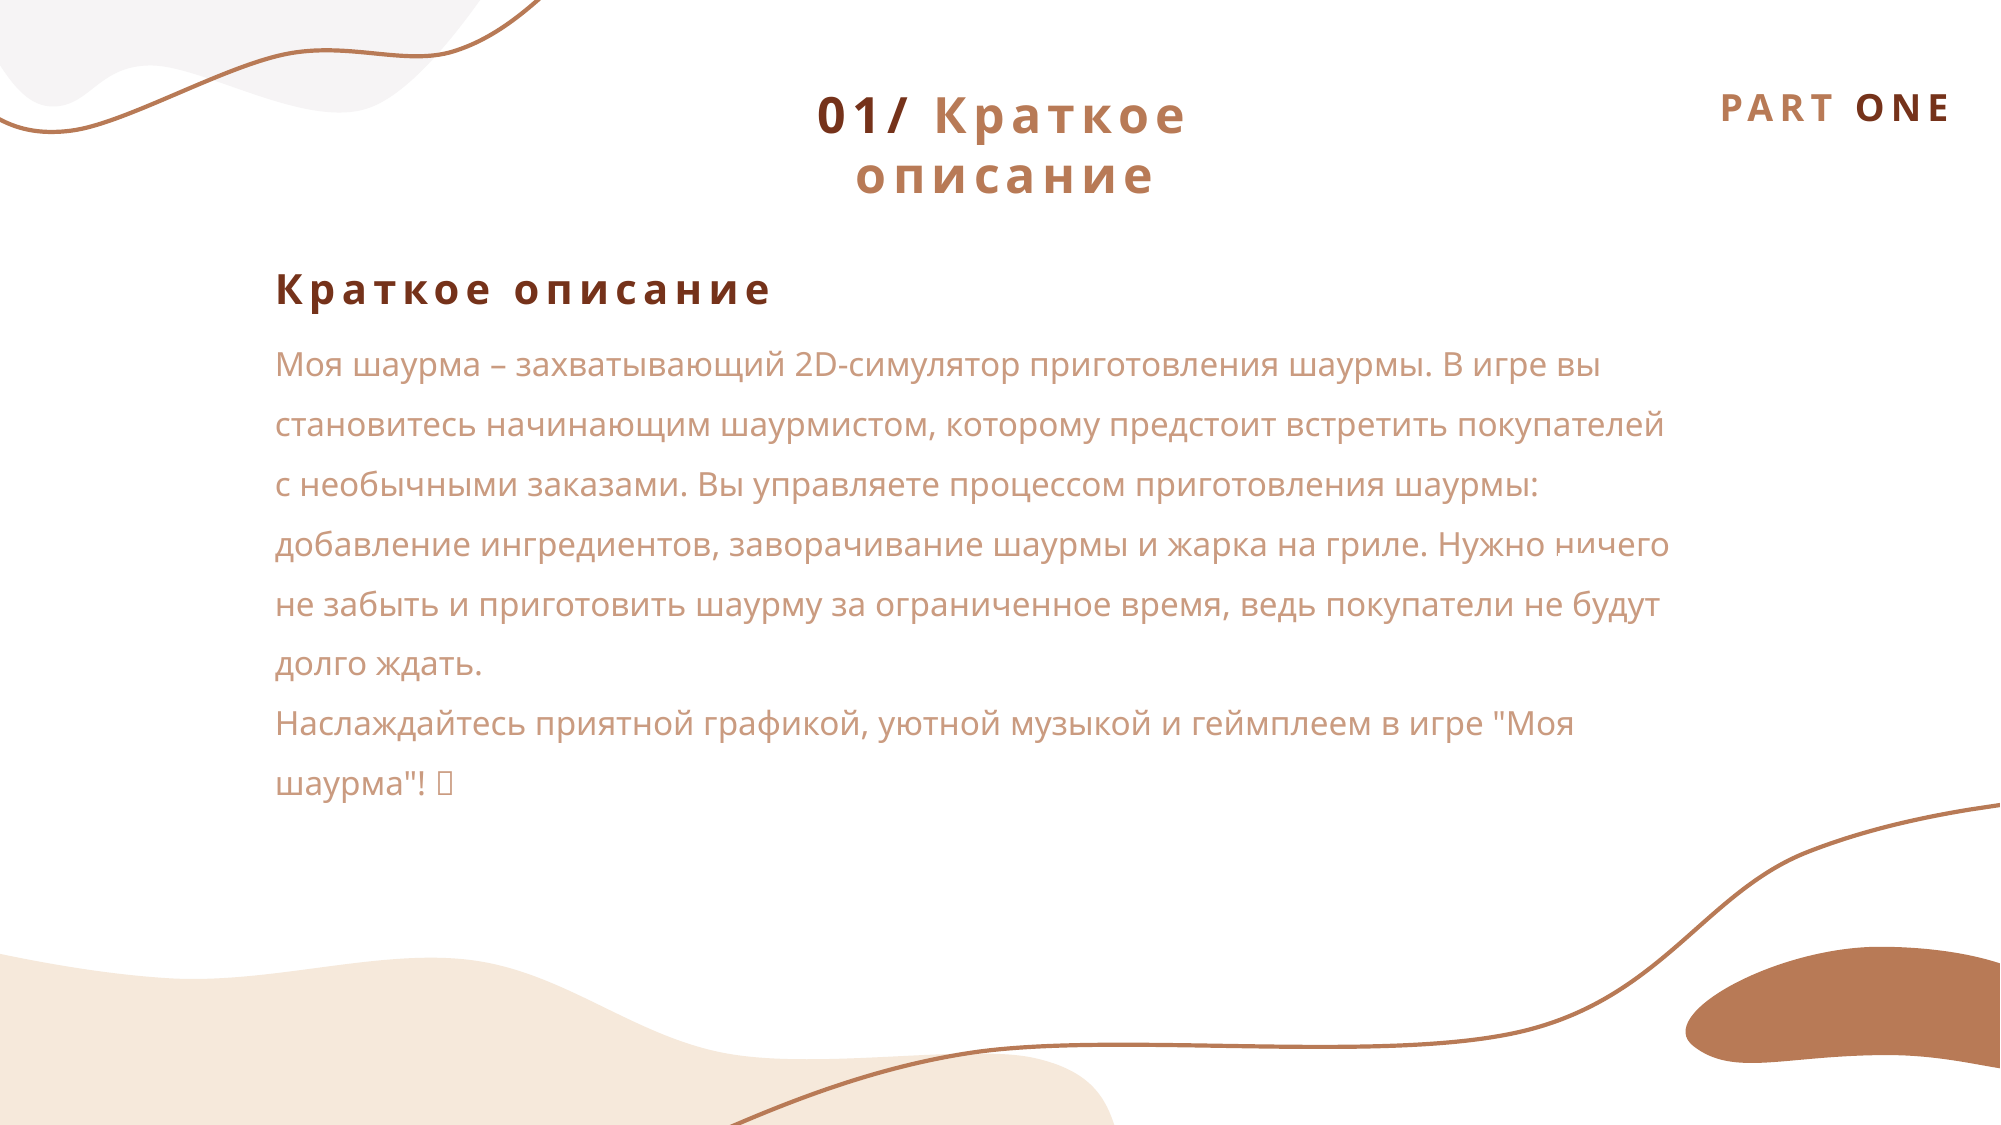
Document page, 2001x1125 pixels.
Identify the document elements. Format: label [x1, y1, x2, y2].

text_box [0, 0, 2000, 1125]
